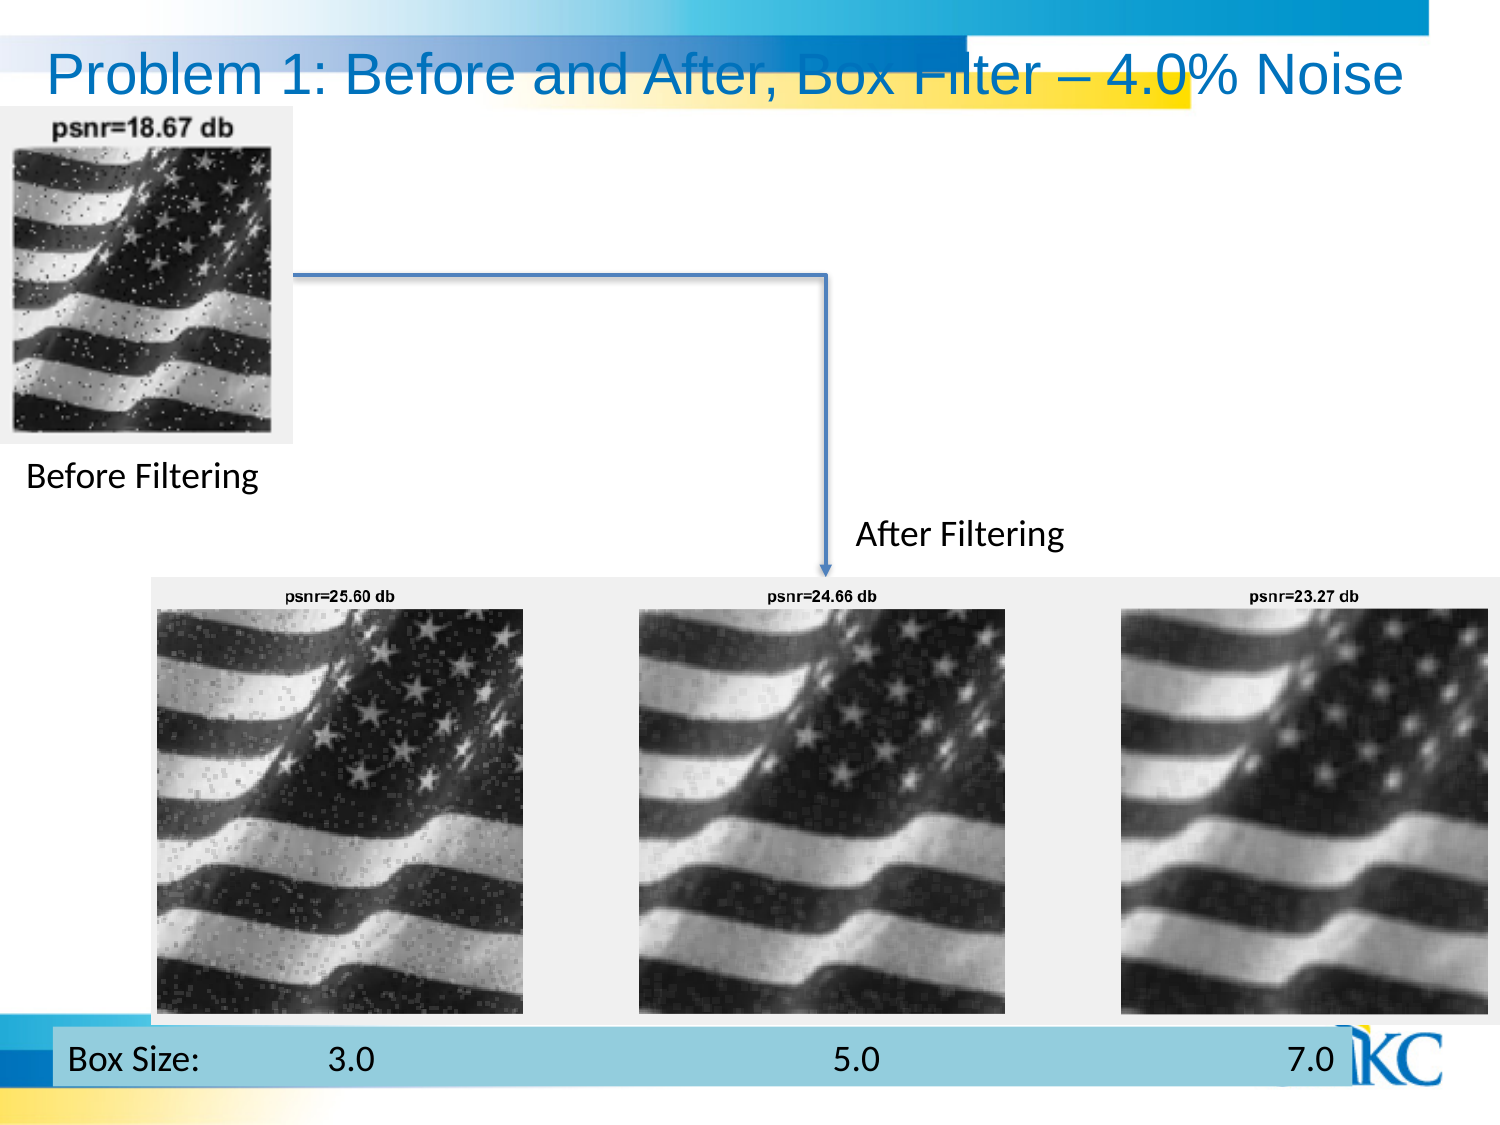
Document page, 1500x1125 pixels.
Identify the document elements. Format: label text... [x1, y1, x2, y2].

title Problem 1: Before and After, Box Filter – 4.0% Noise [28, 11, 1425, 132]
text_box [292, 274, 826, 575]
picture [0, 0, 1500, 1125]
text_box Before Filtering [11, 452, 278, 504]
text_box Box Size: 3.0 5.0 7.0 [52, 1026, 1353, 1087]
text_box After Filtering [840, 501, 1084, 562]
